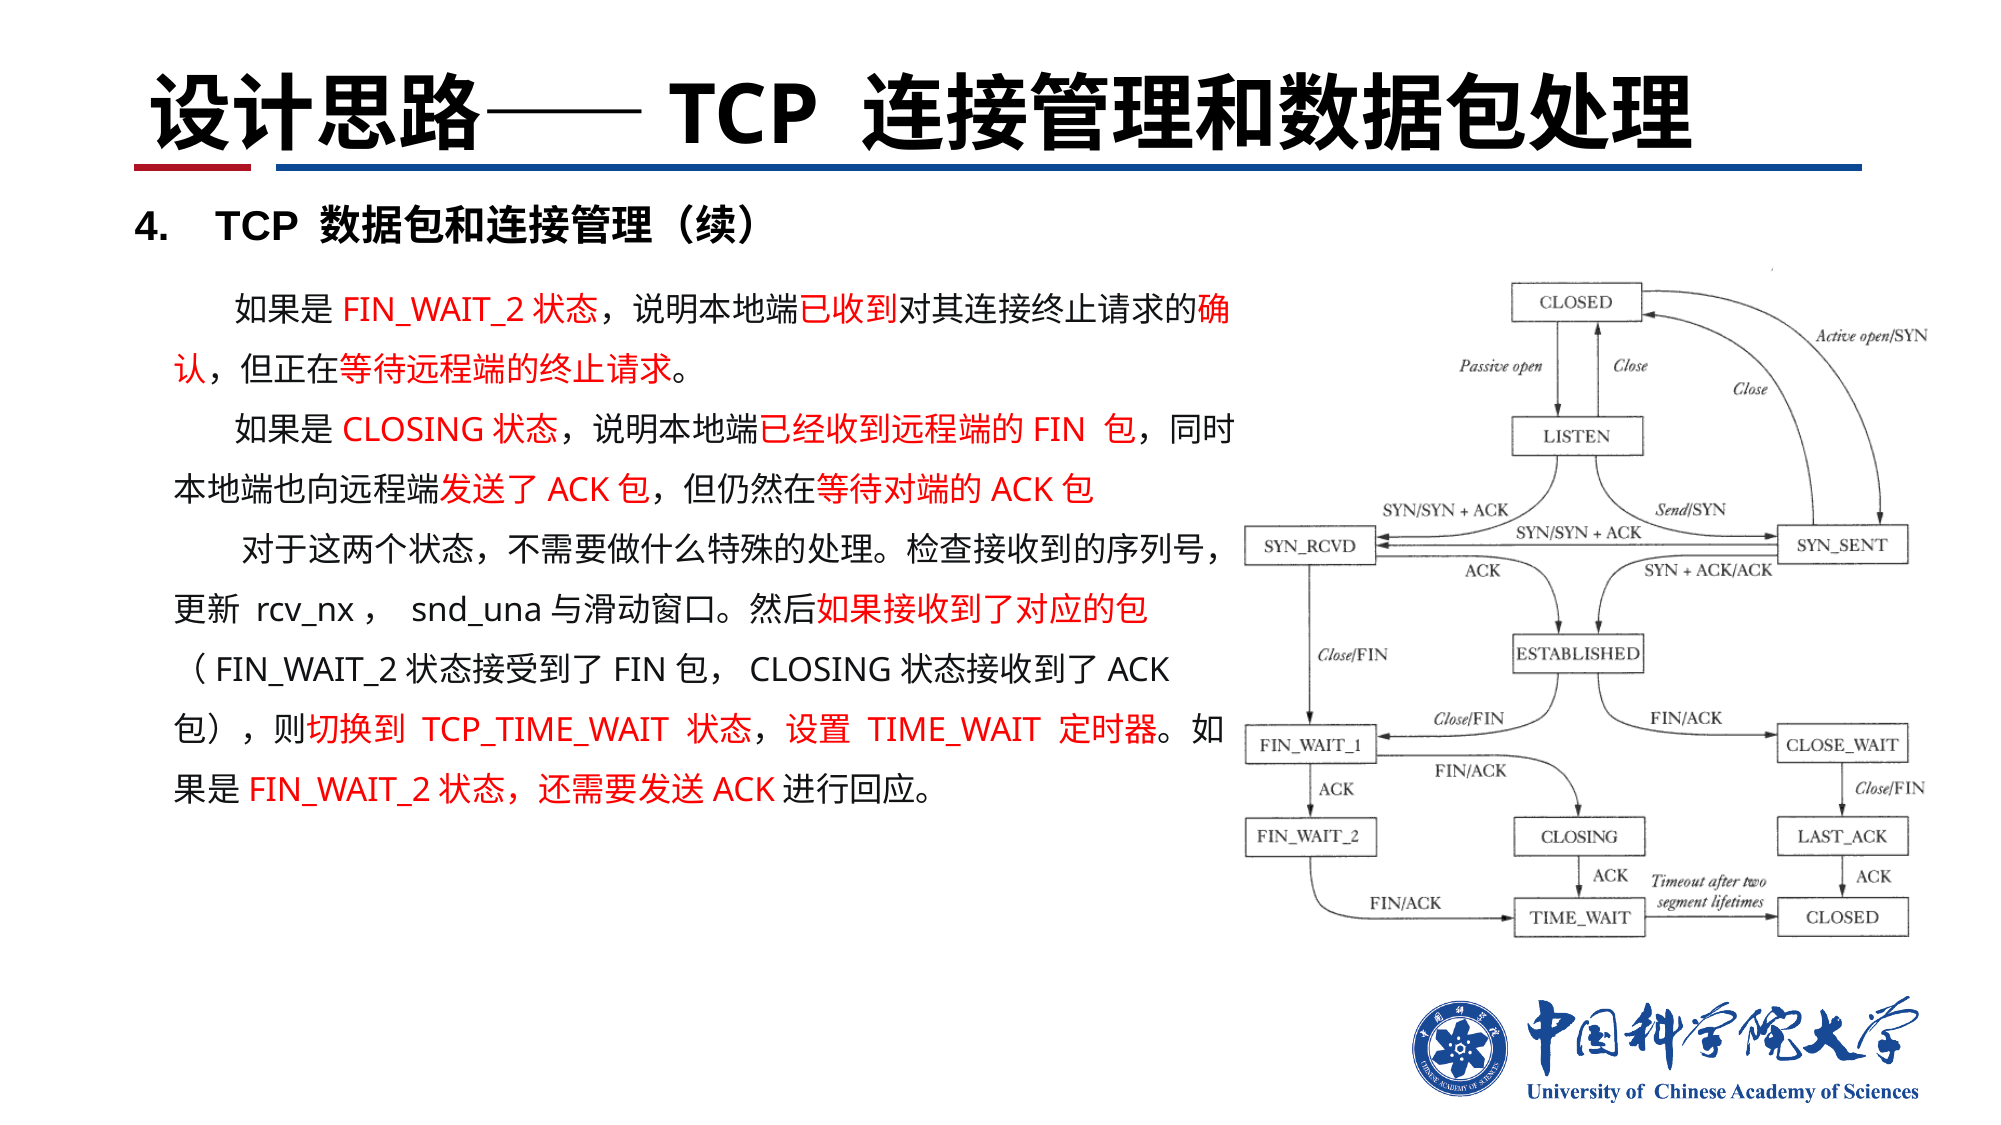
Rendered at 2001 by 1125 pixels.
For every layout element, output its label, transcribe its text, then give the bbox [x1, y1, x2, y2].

title 设计思路——TCP 连接管理和数据包处理 [133, 0, 1863, 168]
picture [1226, 257, 1960, 964]
text_box 4. TCP 数据包和连接管理（续） [119, 191, 886, 257]
text_box 如果是FIN_WAIT_2状态，说明本地端已收到对其连接终止请求的确认，但正在等待远程端的终止请求。 如果是CLOSING状态，说明本地端已经收到远程端的FIN 包，同时本地端也向远程端发送了ACK包，但仍然在等待对端的ACK包 对于这两个状态，不需要做什么特殊的处理。检查接收到的序列号，更新 rcv_nx， snd_una与滑动窗口。然后如果接收到了对应的包（FIN_WAIT_2状态接受到了FIN包，CLOSING状态接收到了ACK包），则切换到 TCP_TIME_WAIT 状态，设置 TIME_WAIT 定时器。如果是FIN_WAIT_2状态，还需要发送ACK进行回应。 [159, 261, 1226, 875]
picture [1412, 996, 1919, 1103]
